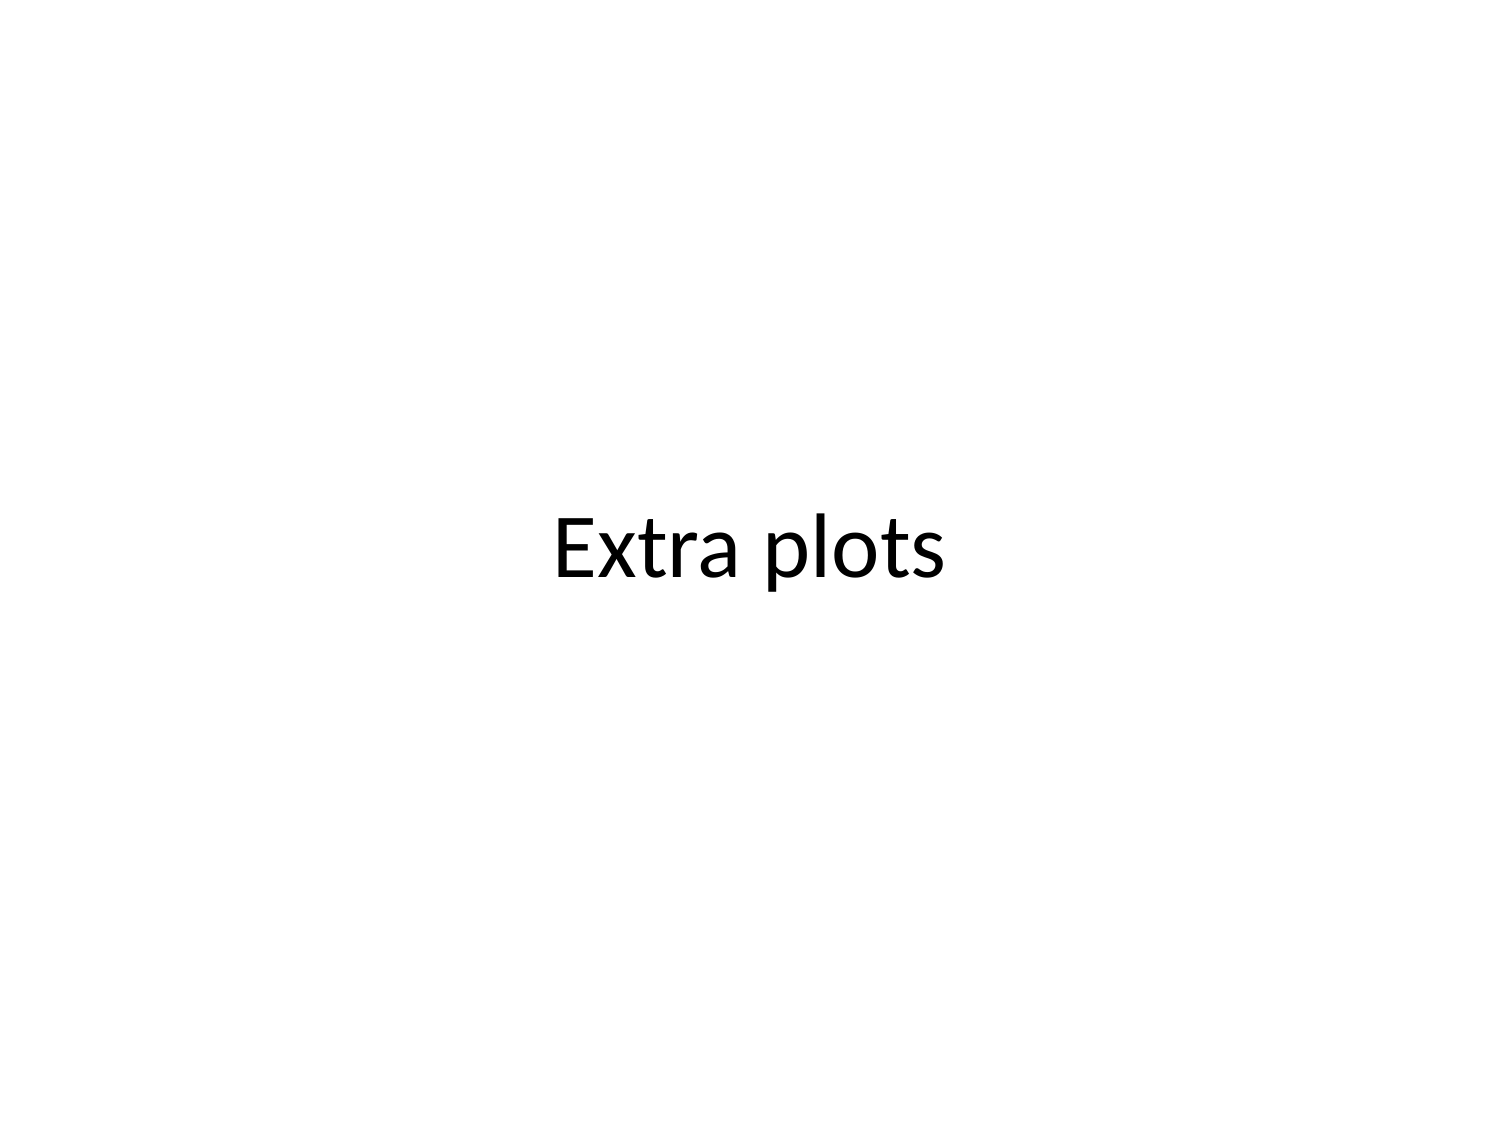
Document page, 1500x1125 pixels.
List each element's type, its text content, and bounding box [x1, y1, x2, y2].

title Extra plots [75, 447, 1425, 635]
